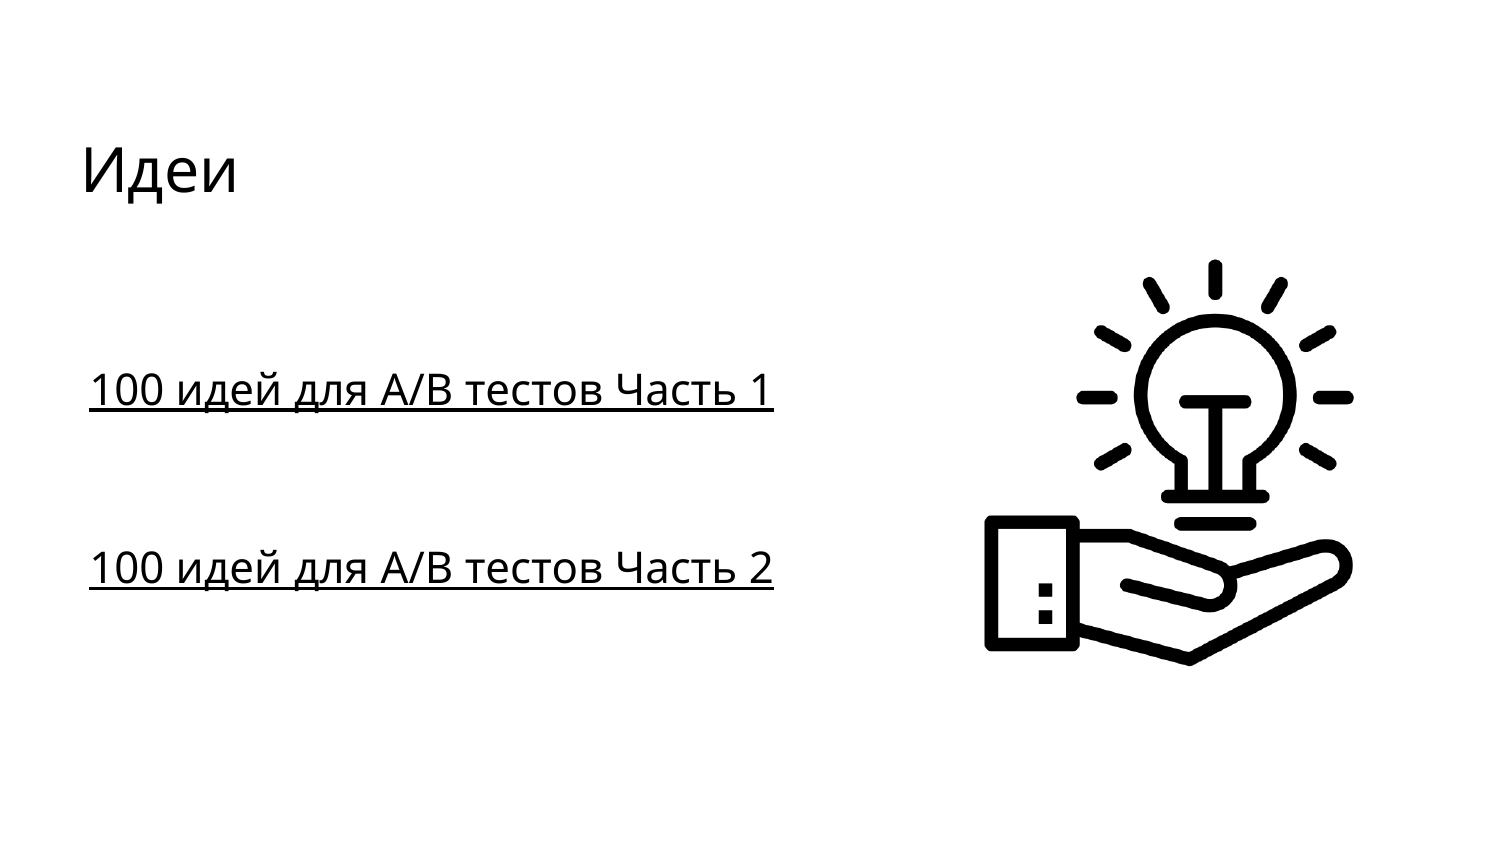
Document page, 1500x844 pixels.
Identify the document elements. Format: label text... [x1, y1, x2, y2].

title Идеи [74, 124, 1401, 218]
picture [968, 255, 1408, 680]
text_box 100 идей для A/B тестов Часть 1 100 идей для A/B тестов Часть 2 [74, 337, 896, 700]
